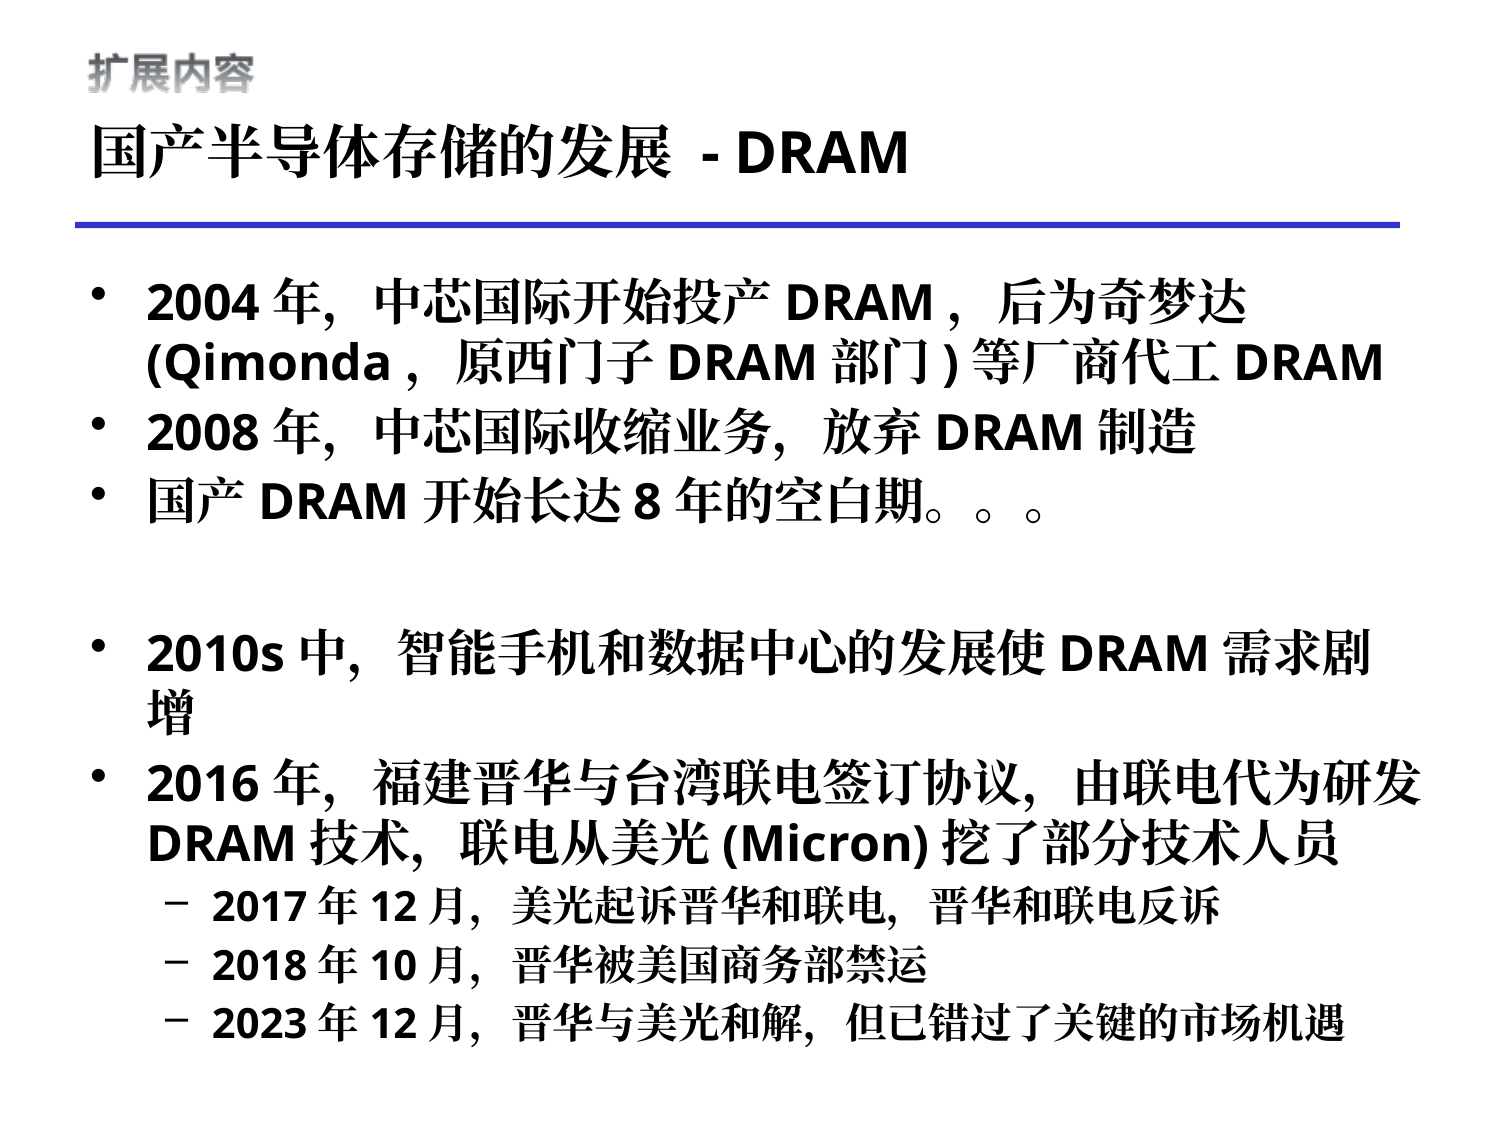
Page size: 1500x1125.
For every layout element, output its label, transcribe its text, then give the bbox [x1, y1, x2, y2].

list 2004年，中芯国际开始投产DRAM，后为奇梦达(Qimonda，原西门子DRAM部门)等厂商代工DRAM 2008年，中芯国际收缩业务，放弃DRAM制造 国产DRAM开始长达8年的空白期。。。 2010s中，智能手机和数据中心的发展使DRAM需求剧增 2016年，福建晋华与台湾联电签订协议，由联电代为研发DRAM技术，联电从美光(Micron)挖了部分技术人员 2017年12月，美光起诉晋华和联电，晋华和联电反诉 2018年10月，晋华被美国商务部禁运 2023年12月，晋华与美光和解，但已错过了关键的市场机遇 [75, 262, 1438, 988]
picture [72, 40, 287, 107]
title 国产半导体存储的发展 - DRAM [75, 75, 1400, 225]
